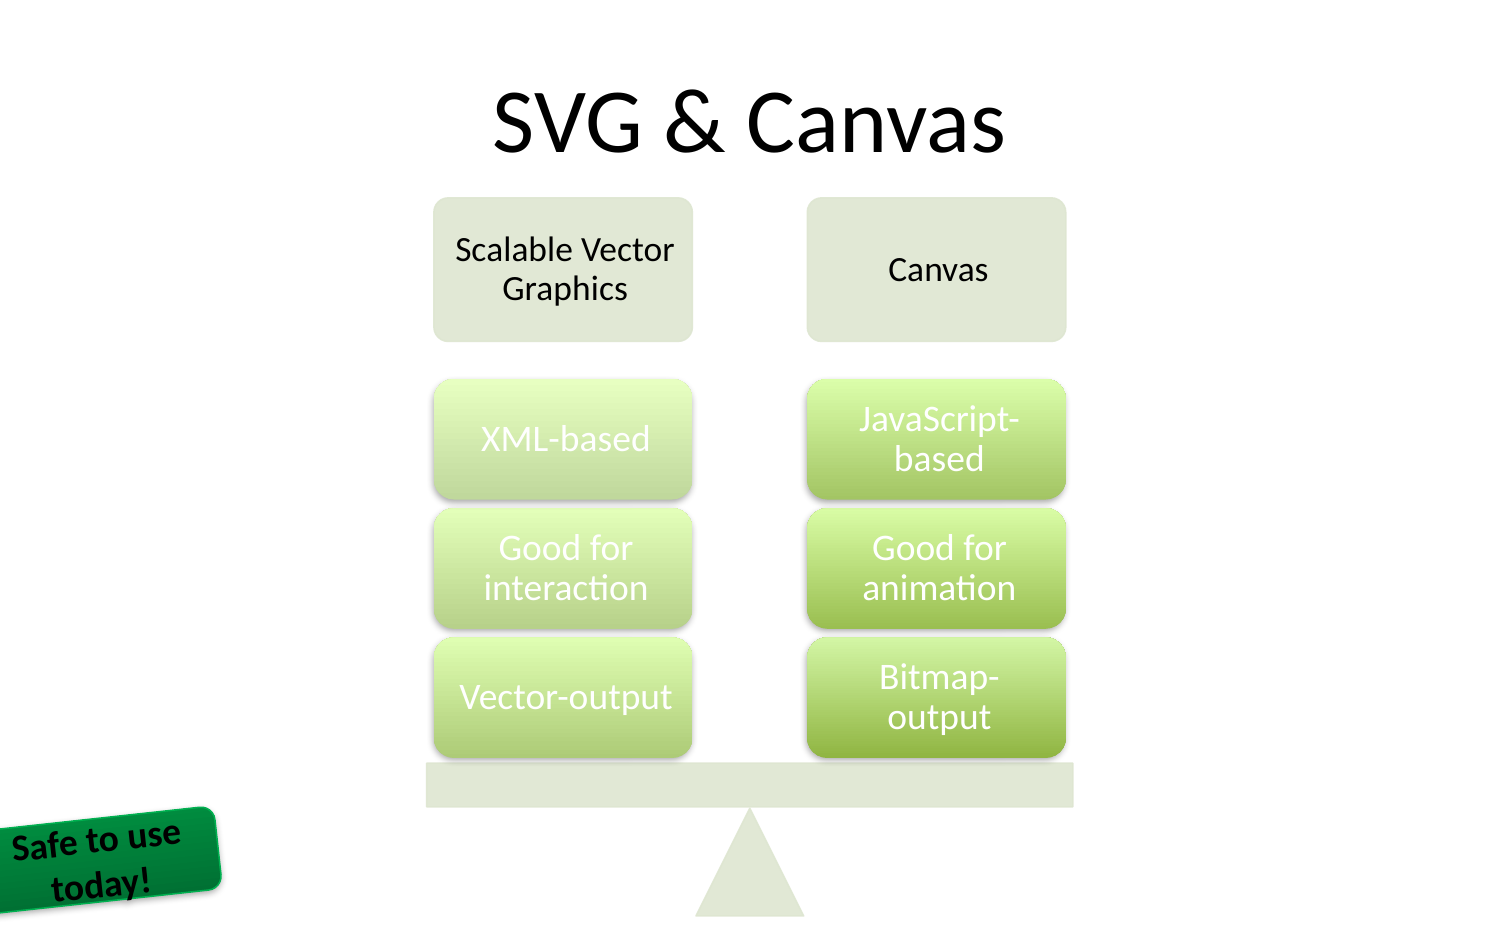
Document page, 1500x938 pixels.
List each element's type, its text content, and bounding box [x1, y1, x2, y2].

text_box Safe to use today! [0, 821, 58, 914]
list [63, 197, 1437, 917]
title SVG & Canvas [75, 37, 1425, 194]
